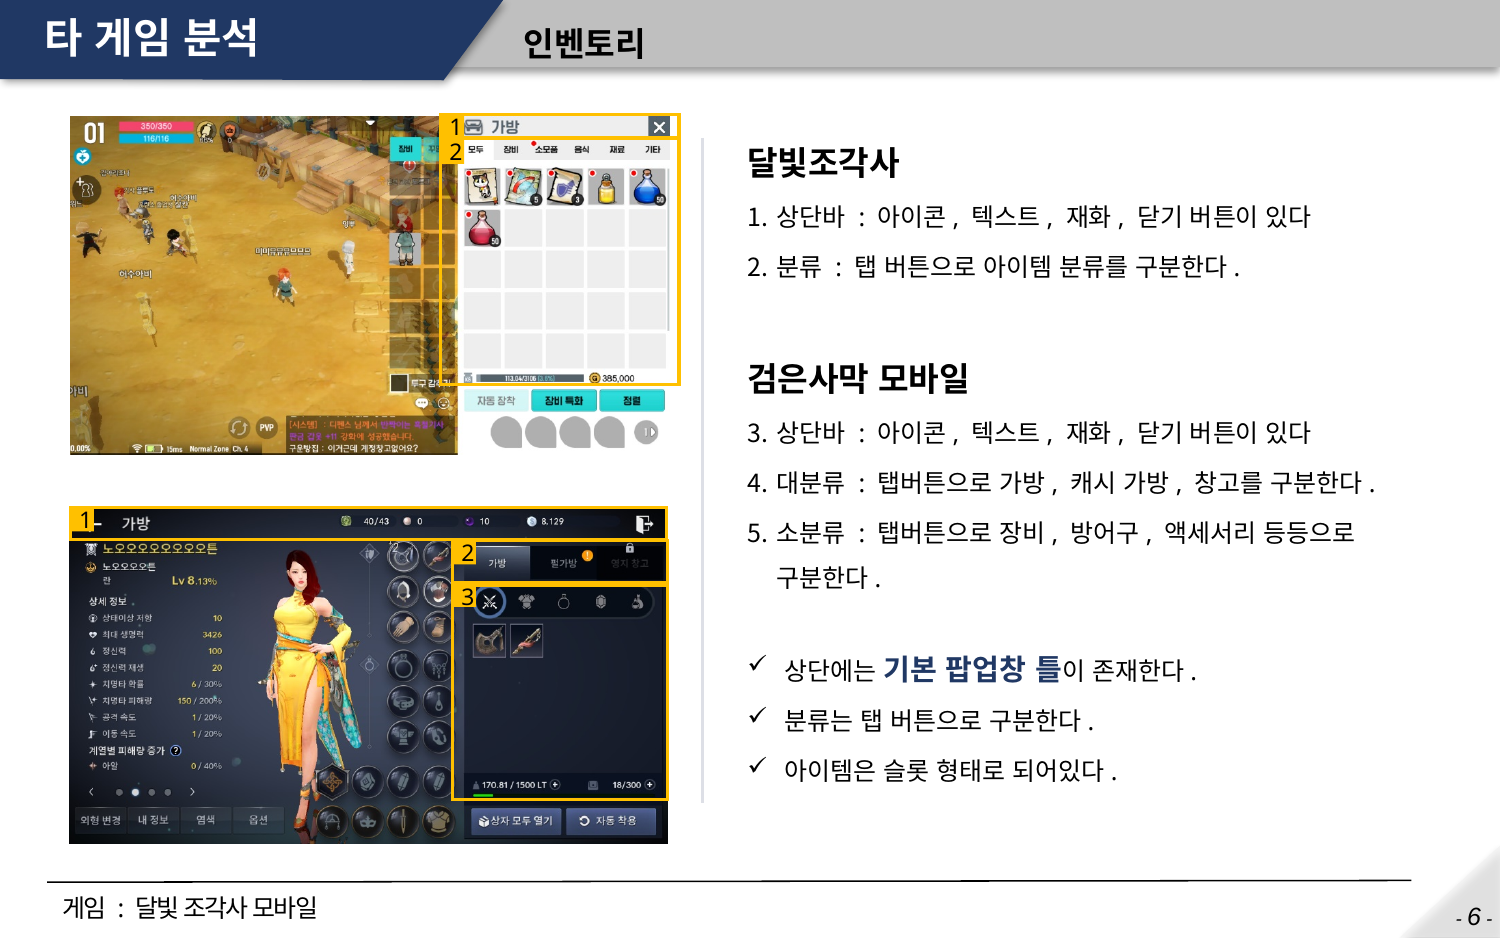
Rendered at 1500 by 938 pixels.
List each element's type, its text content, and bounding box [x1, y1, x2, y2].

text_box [70, 507, 667, 540]
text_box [452, 540, 668, 583]
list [70, 116, 670, 455]
title 타 게임 분석 [29, 0, 479, 81]
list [69, 507, 668, 844]
list 인벤토리 [508, 0, 1500, 68]
list 달빛조각사 상단바 : 아이콘, 텍스트, 재화, 닫기 버튼이 있다 분류 : 탭 버튼으로 아이템 분류를 구분한다. 검은사막 모바일 상단바 : 아이콘, 텍스트, 재화, 닫기 버튼이 있다 대분류 : 탭버튼으로 가방, 캐시 가방, 창고를 구분한다. 소분류 : 탭버튼으로 장비, 방어구, 액세서리 등등으로 구분한다. 상단에는 기본 팝업창 틀이 존재한다. 분류는 탭 버튼으로 구분한다. 아이템은 슬롯 형태로 되어있다. [732, 114, 1436, 847]
list 게임 : 달빛 조각사 모바일 [47, 889, 1300, 930]
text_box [452, 585, 668, 800]
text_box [440, 137, 680, 385]
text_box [440, 114, 680, 137]
